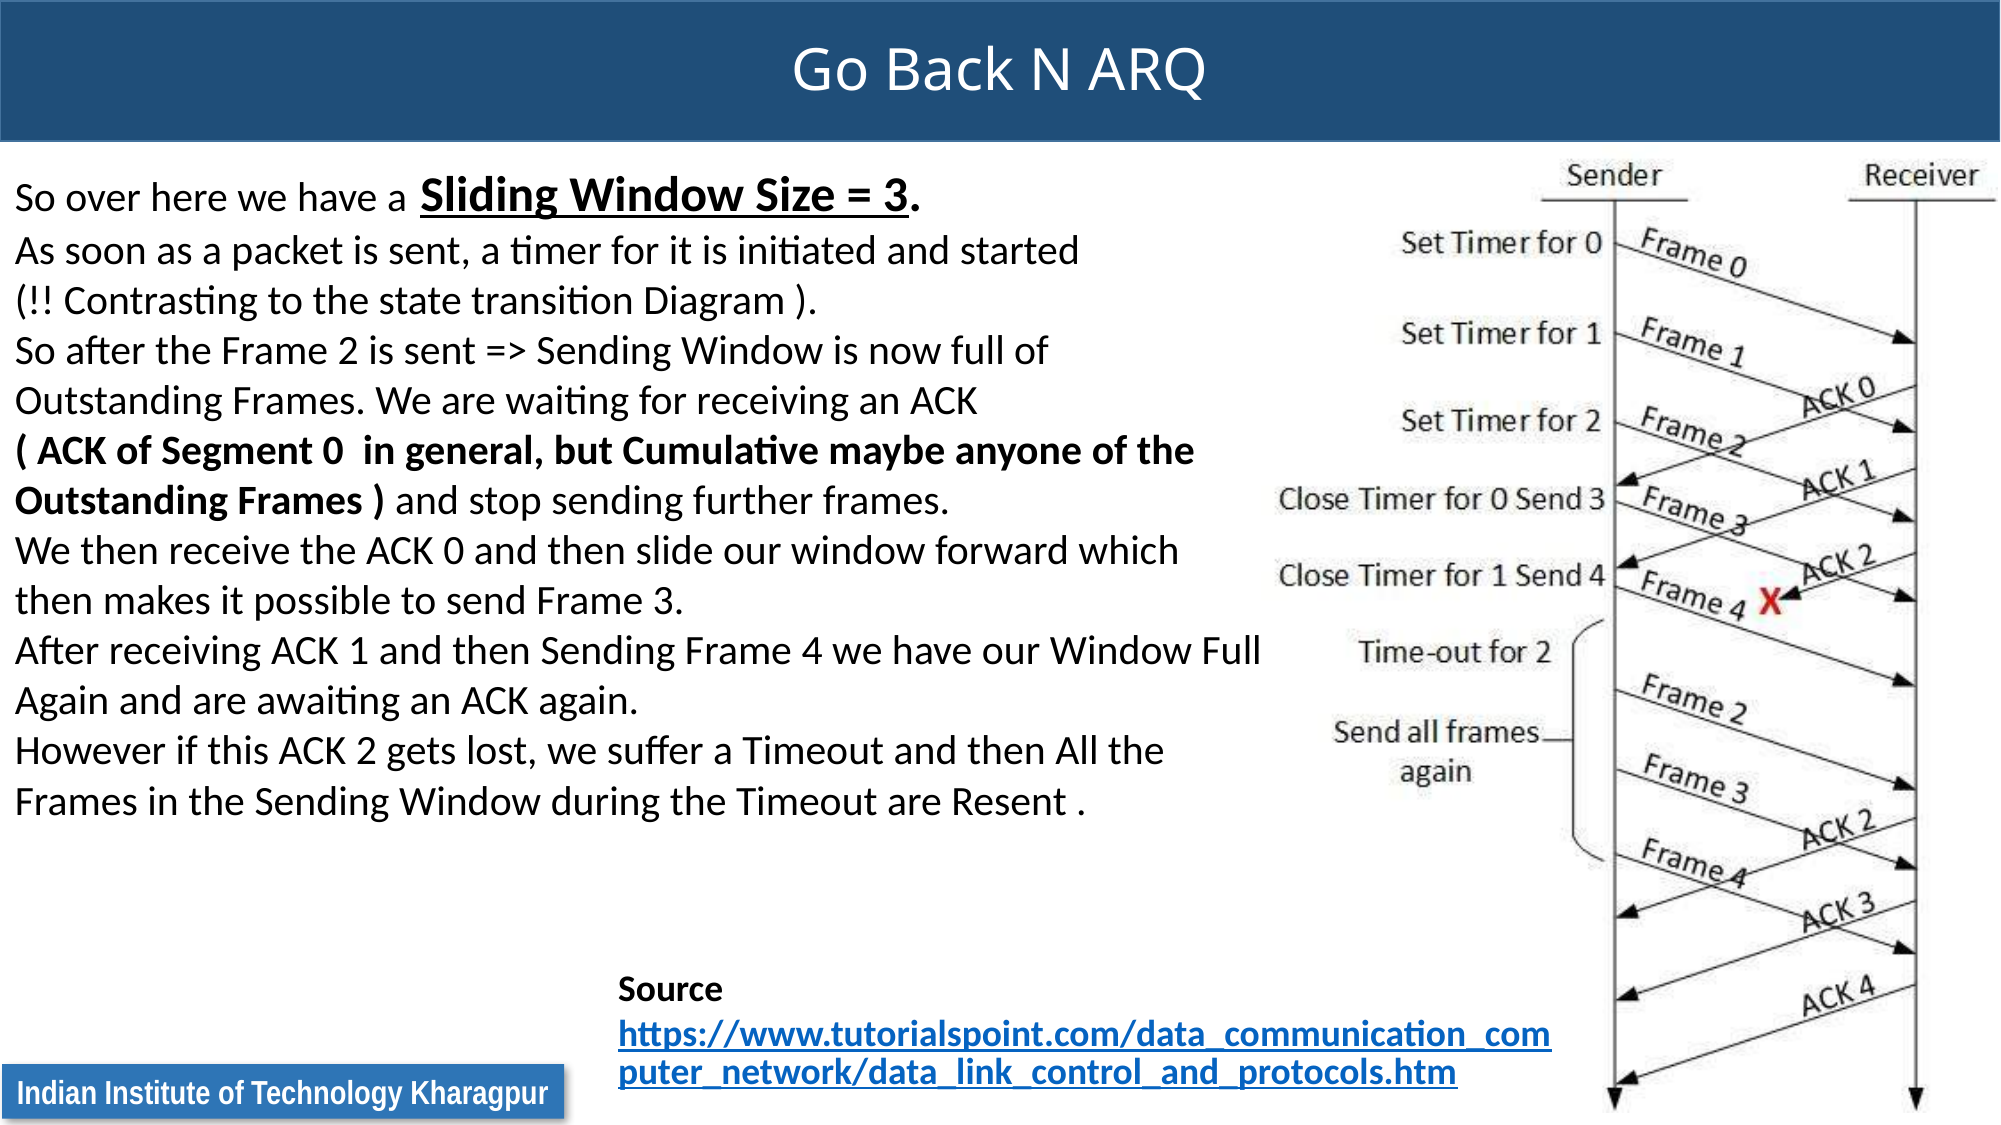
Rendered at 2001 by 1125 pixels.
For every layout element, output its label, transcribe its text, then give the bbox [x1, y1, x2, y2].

picture [1261, 145, 1998, 1113]
title Go Back N ARQ [0, 1, 2000, 141]
text_box So over here we have a Sliding Window Size = 3. As soon as a packet is sent, a timer for it is initiated and started (!! Contrasting to the state transition Diagram ). So after the Frame 2 is sent => Sending Window is now full of Outstanding Frames. We are waiting for receiving an ACK ( ACK of Segment 0 in general, but Cumulative maybe anyone of the Outstanding Frames ) and stop sending further frames. We then receive the ACK 0 and then slide our window forward which then makes it possible to send Frame 3. After receiving ACK 1 and then Sending Frame 4 we have our Window Full Again and are awaiting an ACK again. However if this ACK 2 gets lost, we suffer a Timeout and then All the Frames in the Sending Window during the Timeout are Resent . [0, 145, 1261, 831]
text_box Source https://www.tutorialspoint.com/data_communication_computer_network/data_link_control_and_protocols.htm [603, 956, 1261, 1107]
